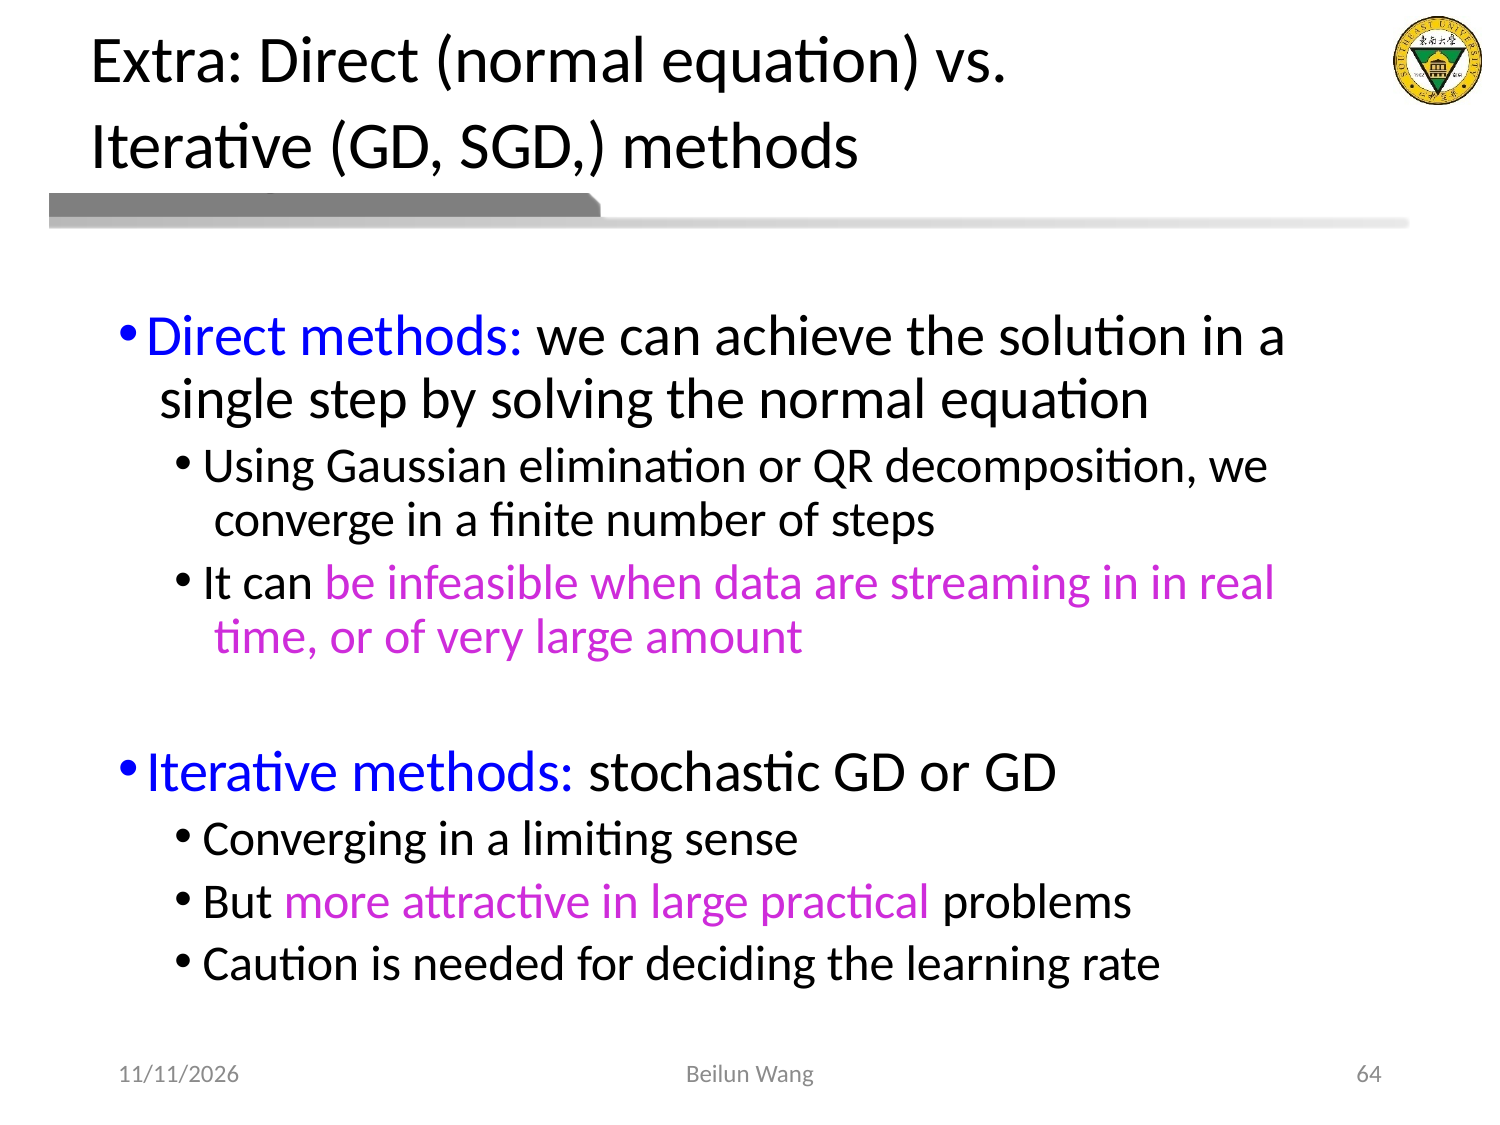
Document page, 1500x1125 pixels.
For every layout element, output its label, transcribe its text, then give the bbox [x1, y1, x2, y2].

picture [1393, 16, 1482, 105]
footer Beilun Wang [496, 1042, 1004, 1103]
text_box Direct methods: we can achieve the solution in a single step by solving the normal equation Using Gaussian elimination or QR decomposition, we converge in a finite number of steps It can be infeasible when data are streaming in in real time, or of very large amount Iterative methods: stochastic GD or GD Converging in a limiting sense But more attractive in large practical problems Caution is needed for deciding the learning rate [115, 294, 1298, 991]
slide_number 64 [1059, 1042, 1397, 1103]
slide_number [103, 1042, 441, 1103]
picture [48, 193, 1414, 232]
text_box Extra: Direct (normal equation) vs. Iterative (GD, SGD,) methods [88, 10, 1374, 182]
